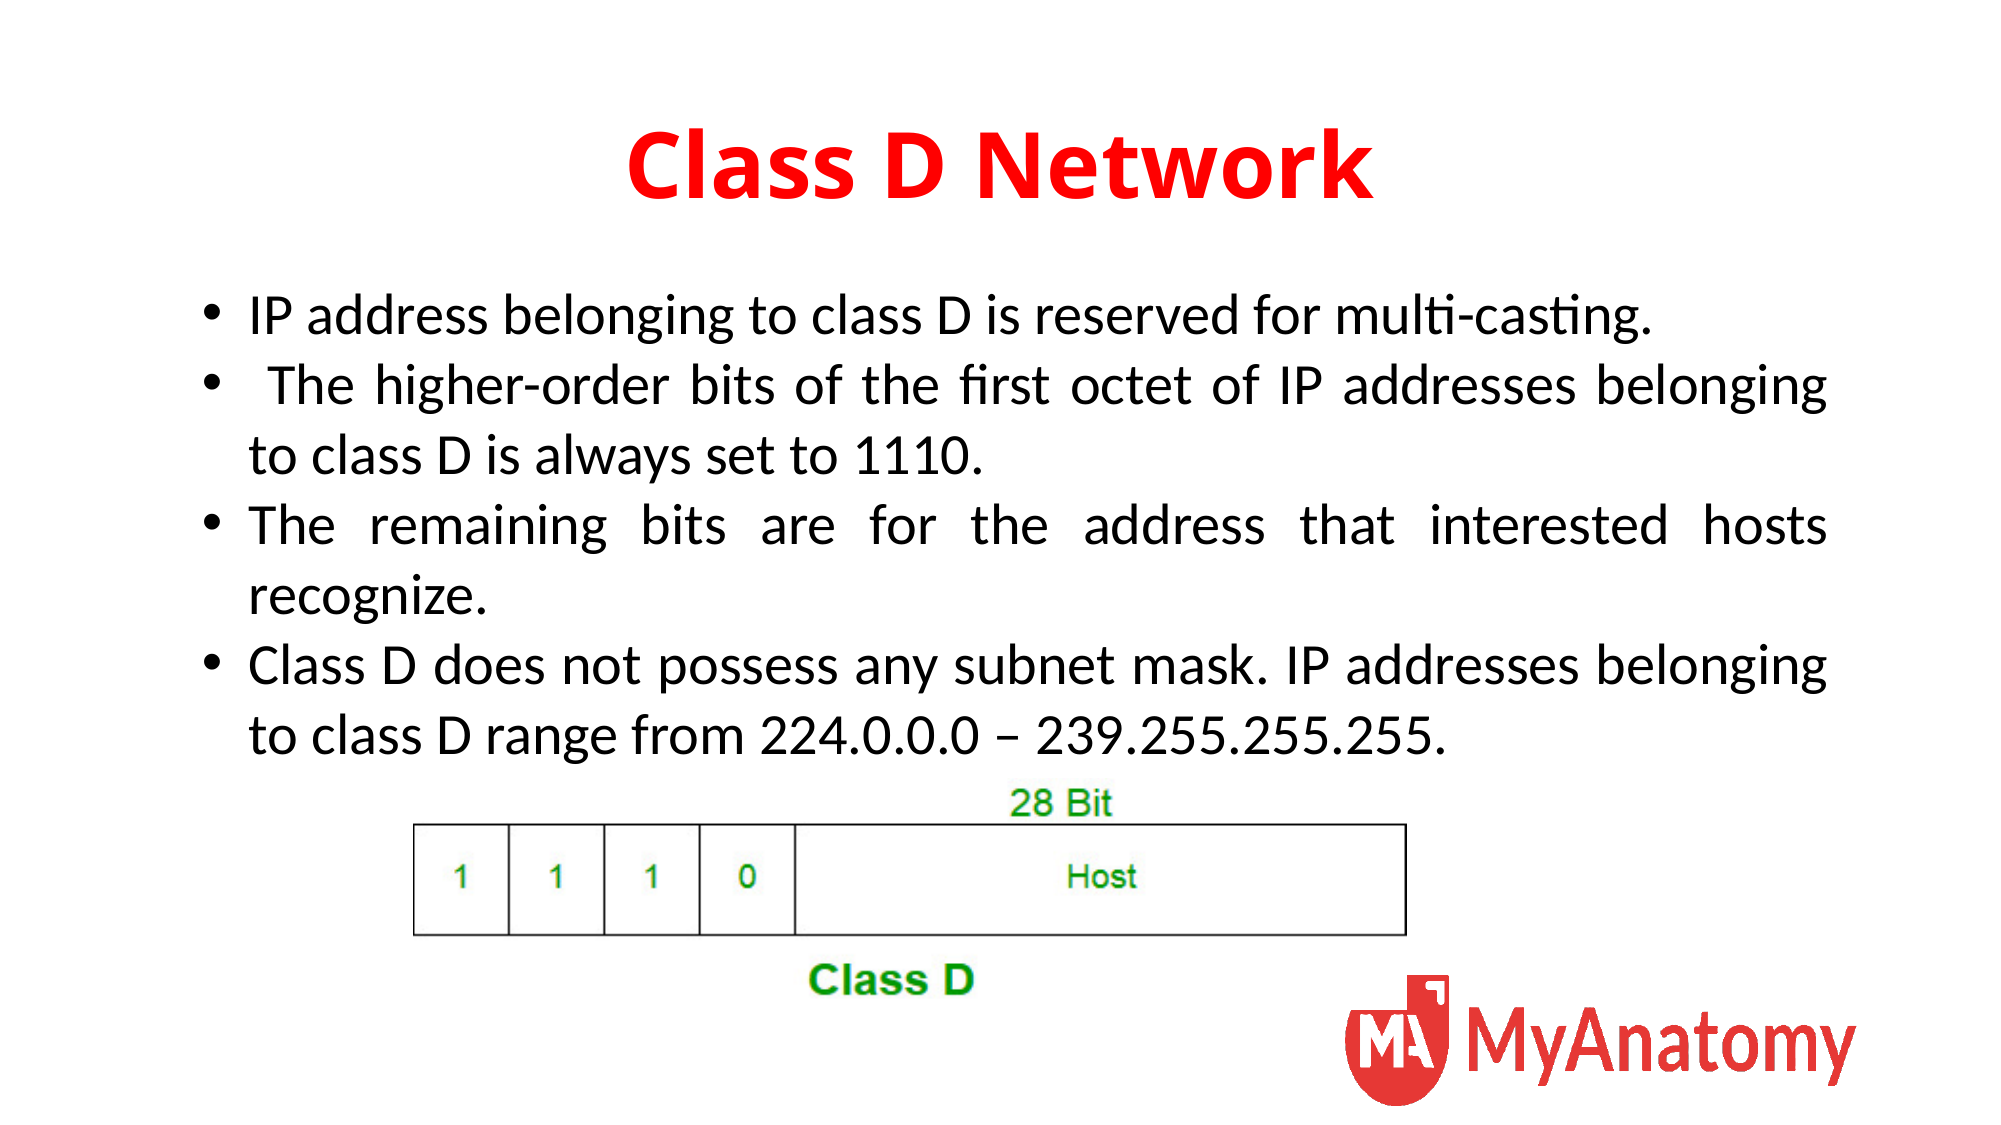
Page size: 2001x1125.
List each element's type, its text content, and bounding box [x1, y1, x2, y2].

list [413, 778, 1407, 1010]
text_box IP address belonging to class D is reserved for multi-casting. The higher-order bits of the first octet of IP addresses belonging to class D is always set to 1110. The remaining bits are for the address that interested hosts recognize. Class D does not possess any subnet mask. IP addresses belonging to class D range from 224.0.0.0 – 239.255.255.255. [187, 268, 1845, 774]
title Class D Network [137, 59, 1863, 278]
picture [1337, 932, 1863, 1125]
